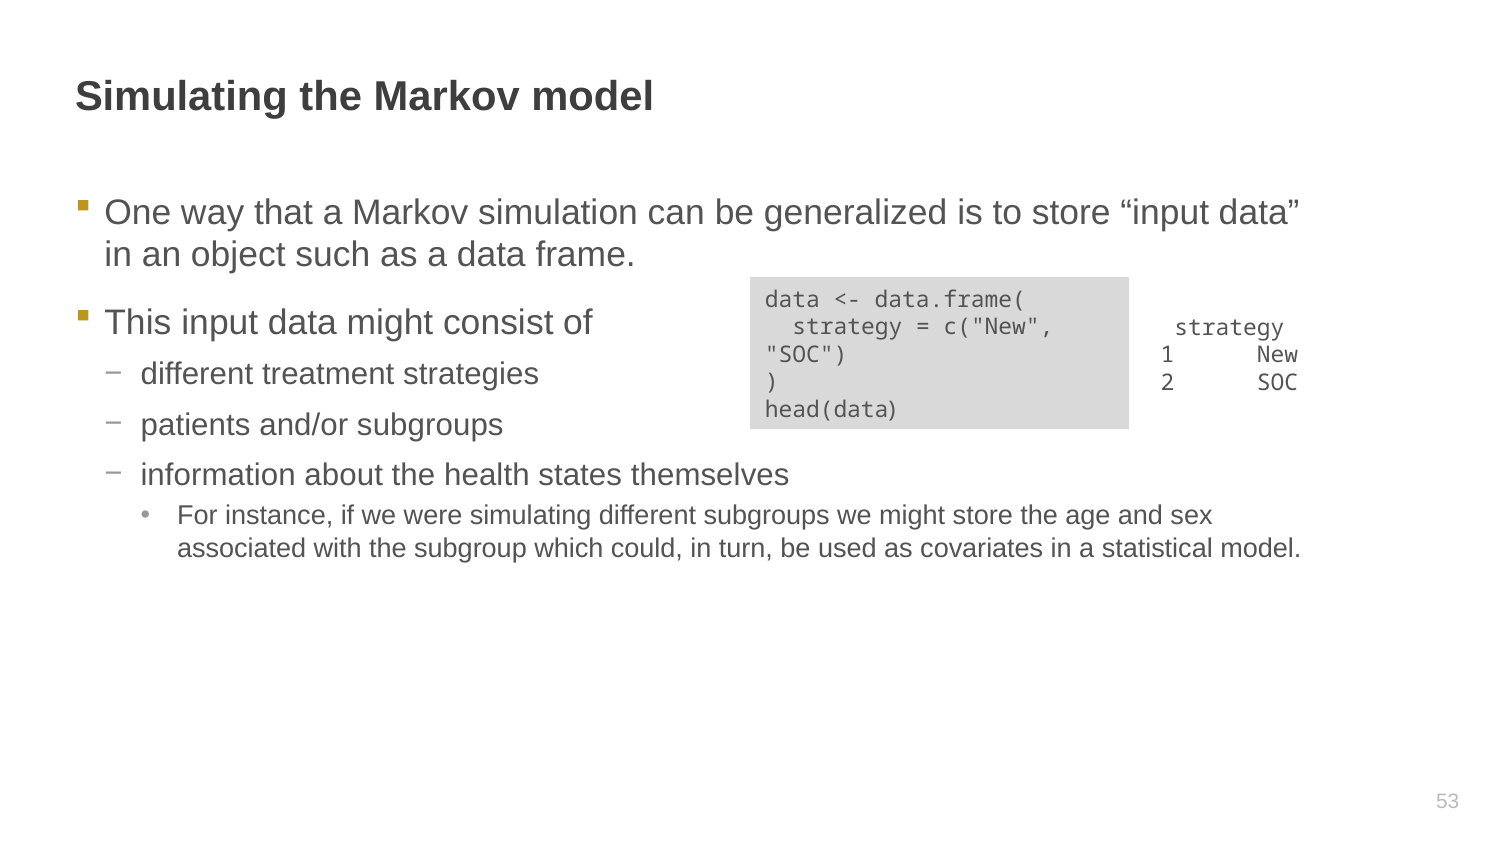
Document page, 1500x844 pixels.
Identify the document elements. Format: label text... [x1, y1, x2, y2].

slide_number 52 [1393, 777, 1475, 823]
text_box strategy 1 New 2 SOC [1145, 304, 1340, 402]
list One way that a Markov simulation can be generalized is to store “input data” in an object such as a data frame. This input data might consist of different treatment strategies patients and/or subgroups information about the health states themselves For instance, if we were simulating different subgroups we might store the age and sex associated with the subgroup which could, in turn, be used as covariates in a statistical model. [75, 188, 1325, 745]
text_box data <- data.frame( strategy = c("New", "SOC") ) head(data) [750, 277, 1130, 430]
title Simulating the Markov model [75, 0, 1325, 188]
